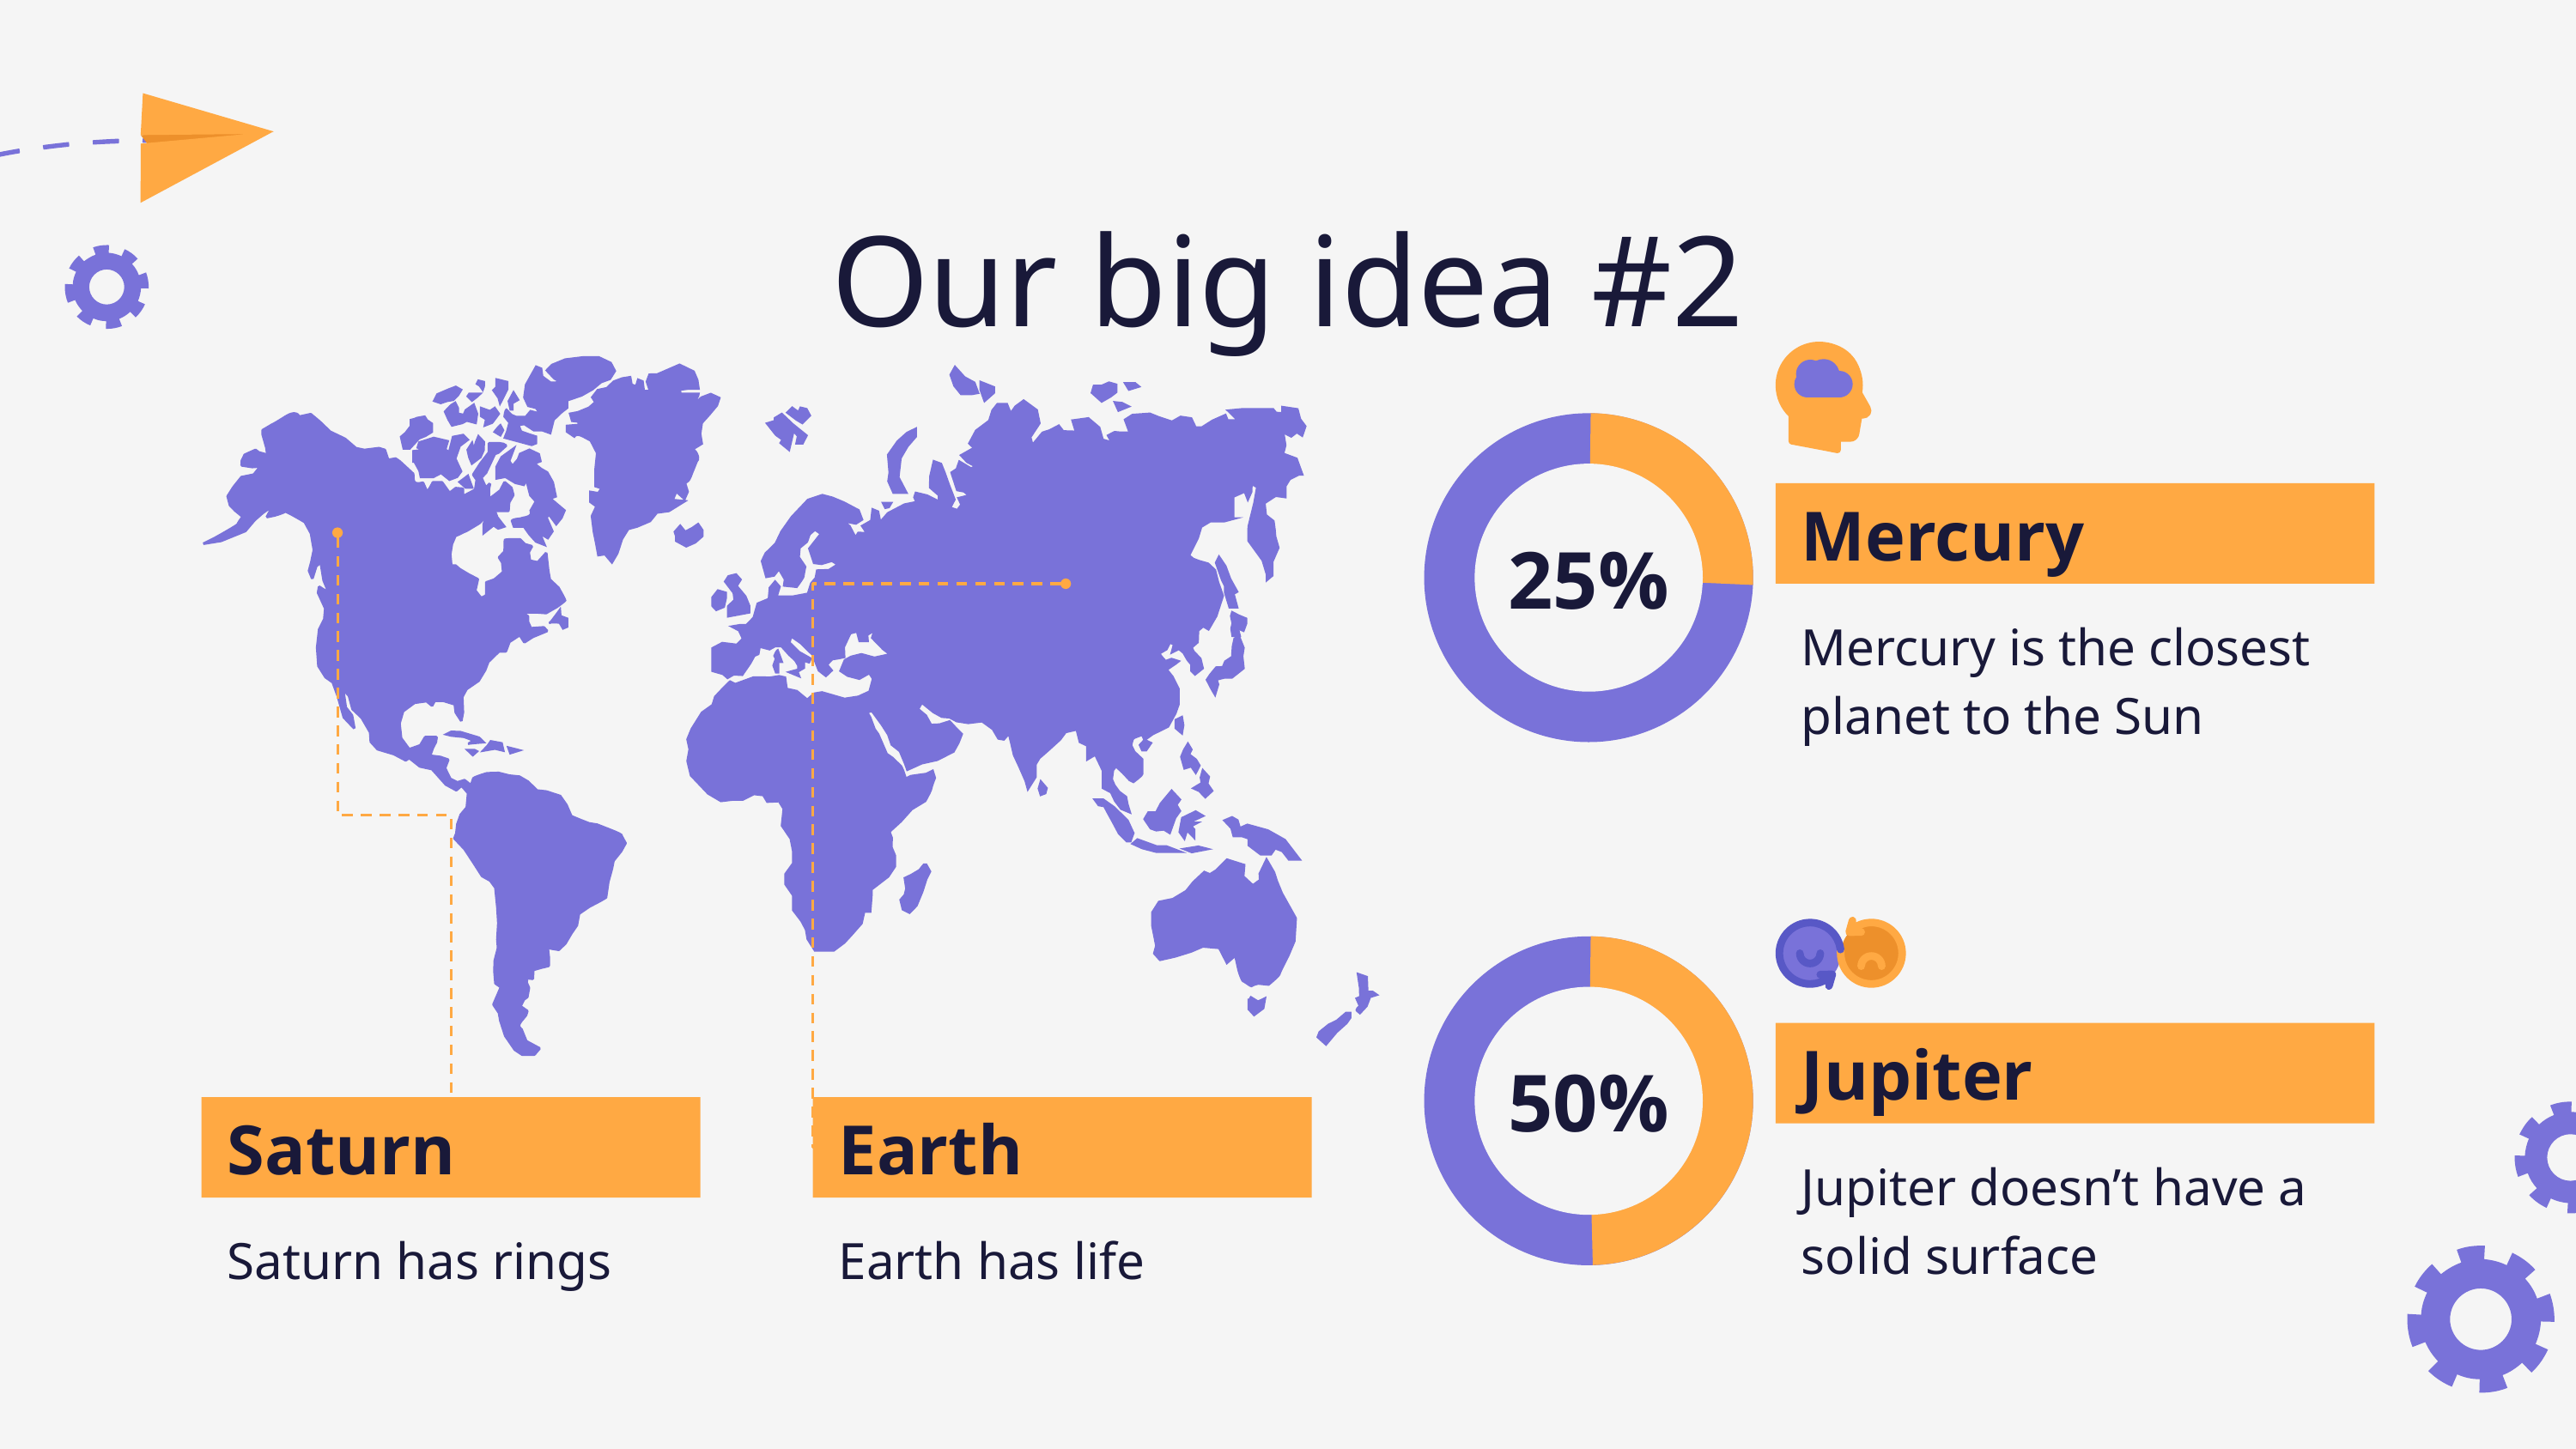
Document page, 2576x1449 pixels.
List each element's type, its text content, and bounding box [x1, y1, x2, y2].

text_box Earth [812, 1097, 1312, 1194]
text_box [1424, 413, 1753, 743]
text_box Jupiter doesn’t have a solid surface [1775, 1120, 2375, 1282]
text_box [1424, 936, 1592, 1265]
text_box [657, 738, 1222, 992]
text_box 25% [1474, 524, 1703, 630]
text_box Earth has life [812, 1194, 1312, 1295]
text_box Jupiter [1775, 1022, 2375, 1120]
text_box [1775, 916, 1907, 991]
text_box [202, 355, 1380, 1057]
text_box Saturn [201, 1097, 701, 1194]
text_box Mercury is the closest planet to the Sun [1775, 580, 2375, 743]
text_box [1589, 936, 1753, 1265]
text_box Mercury [1775, 482, 2375, 580]
text_box [1487, 464, 1690, 524]
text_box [112, 758, 677, 872]
text_box Saturn has rings [201, 1194, 701, 1295]
text_box 50% [1474, 1048, 1703, 1154]
text_box [1487, 986, 1690, 1048]
title Our big idea #2 [201, 153, 2375, 315]
text_box [1487, 630, 1691, 692]
text_box [1589, 413, 1753, 585]
text_box [1487, 1154, 1690, 1216]
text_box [1775, 341, 1872, 454]
